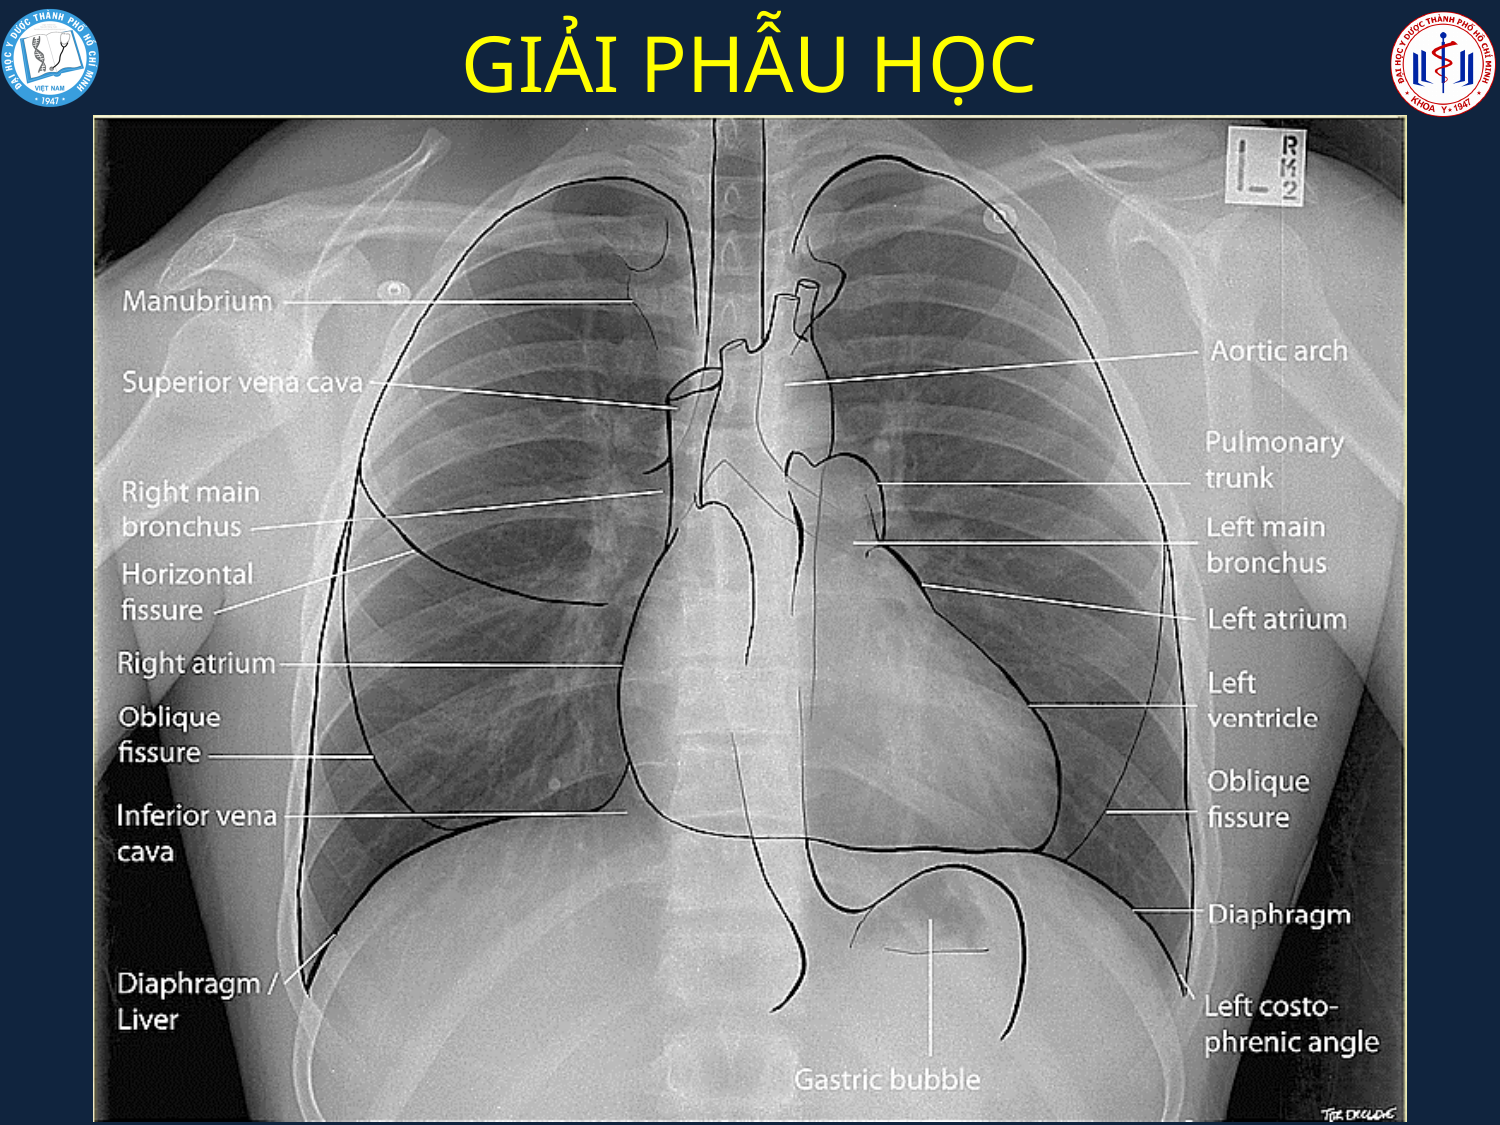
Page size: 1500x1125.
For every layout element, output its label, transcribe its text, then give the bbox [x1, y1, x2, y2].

picture [0, 7, 75, 108]
picture [1407, 11, 1496, 117]
title GIẢI PHẪU HỌC [75, 7, 1425, 116]
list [93, 114, 1407, 1122]
